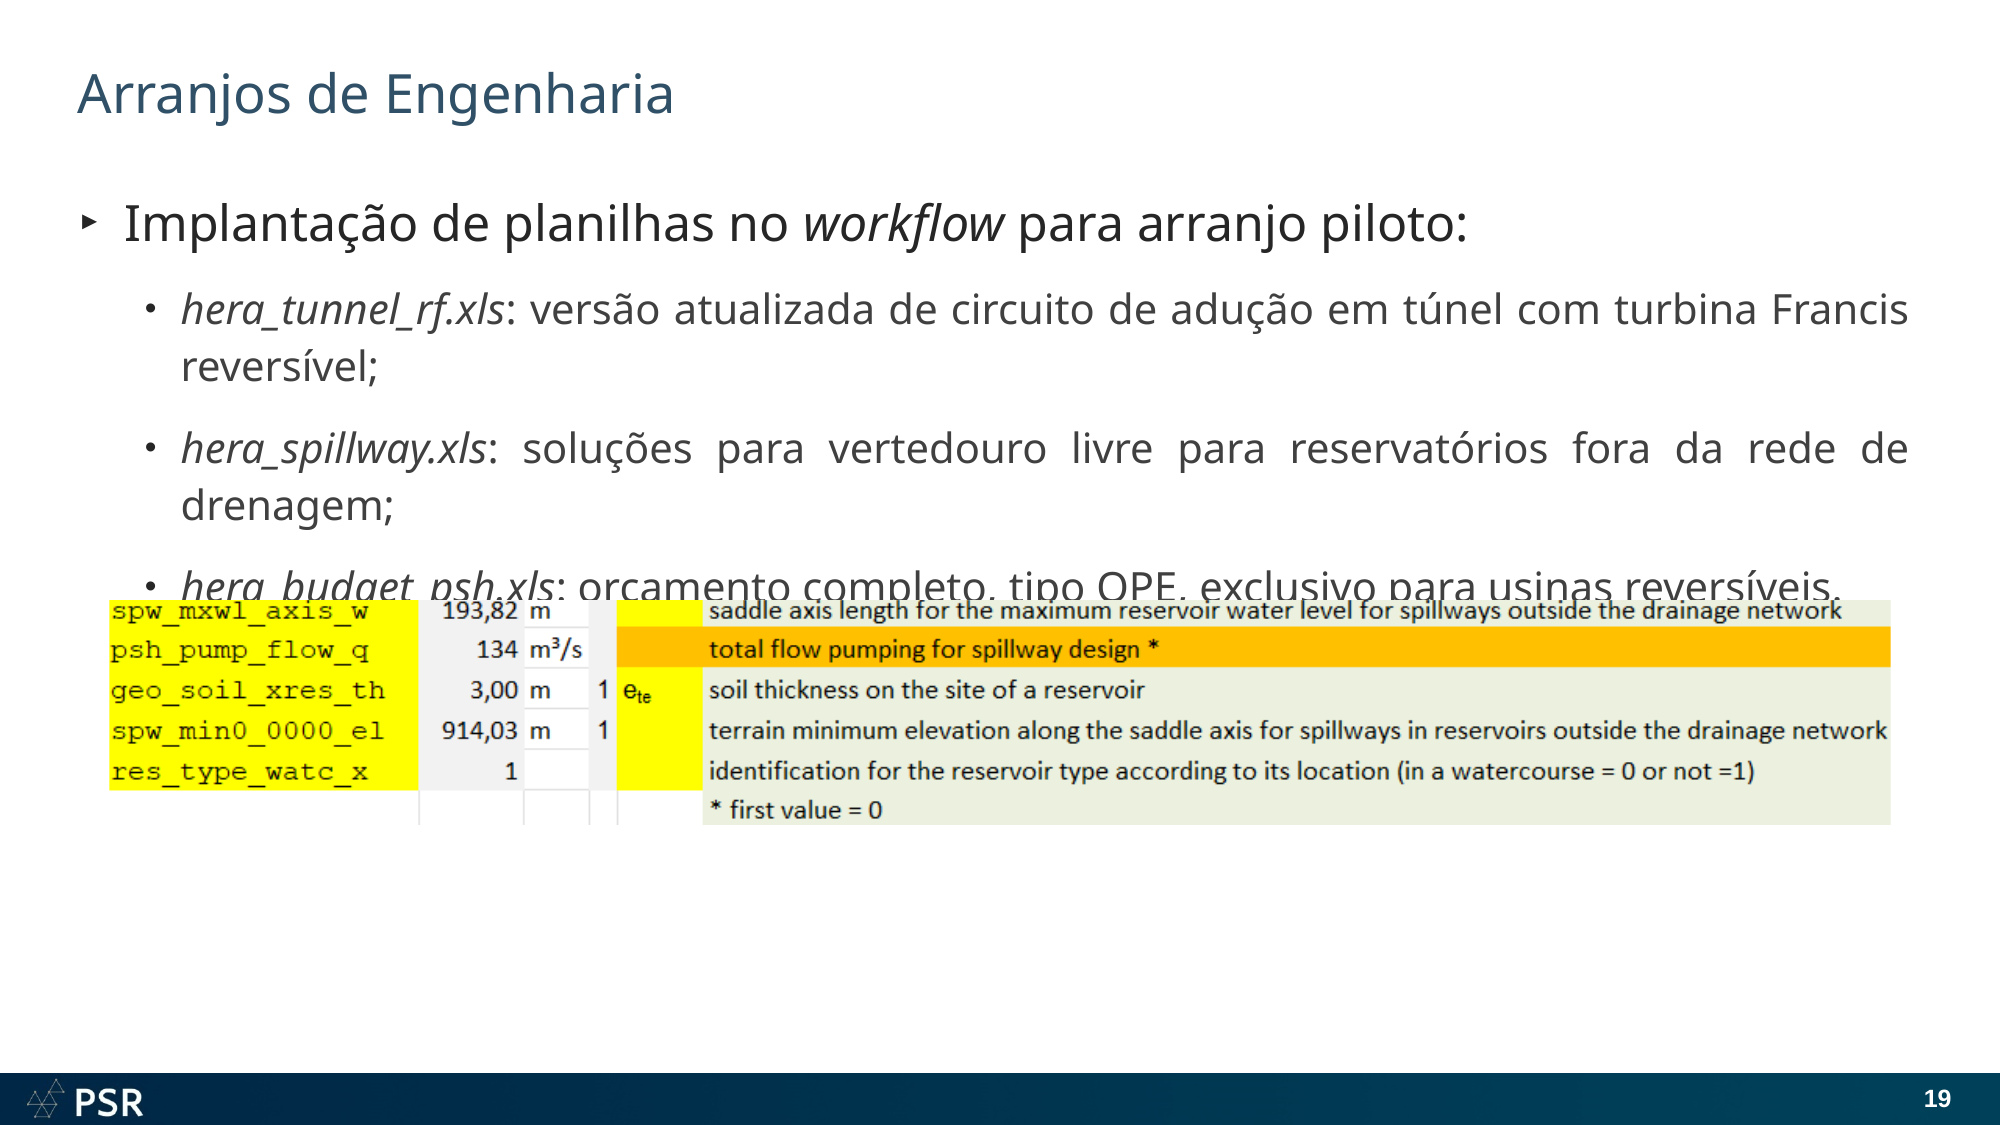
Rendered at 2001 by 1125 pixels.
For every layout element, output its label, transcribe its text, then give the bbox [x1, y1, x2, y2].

picture [0, 1073, 916, 1125]
picture [109, 599, 1891, 826]
slide_number 19 [1879, 1074, 1997, 1122]
title Arranjos de Engenharia [62, 45, 1926, 138]
list Implantação de planilhas no workflow para arranjo piloto: hera_tunnel_rf.xls: versão atualizada de circuito de adução em túnel com turbina Francis reversível; hera_spillway.xls: soluções para vertedouro livre para reservatórios fora da rede de drenagem; hera_budget_psh.xls: orçamento completo, tipo OPE, exclusivo para usinas reversíveis. [62, 175, 1926, 1051]
